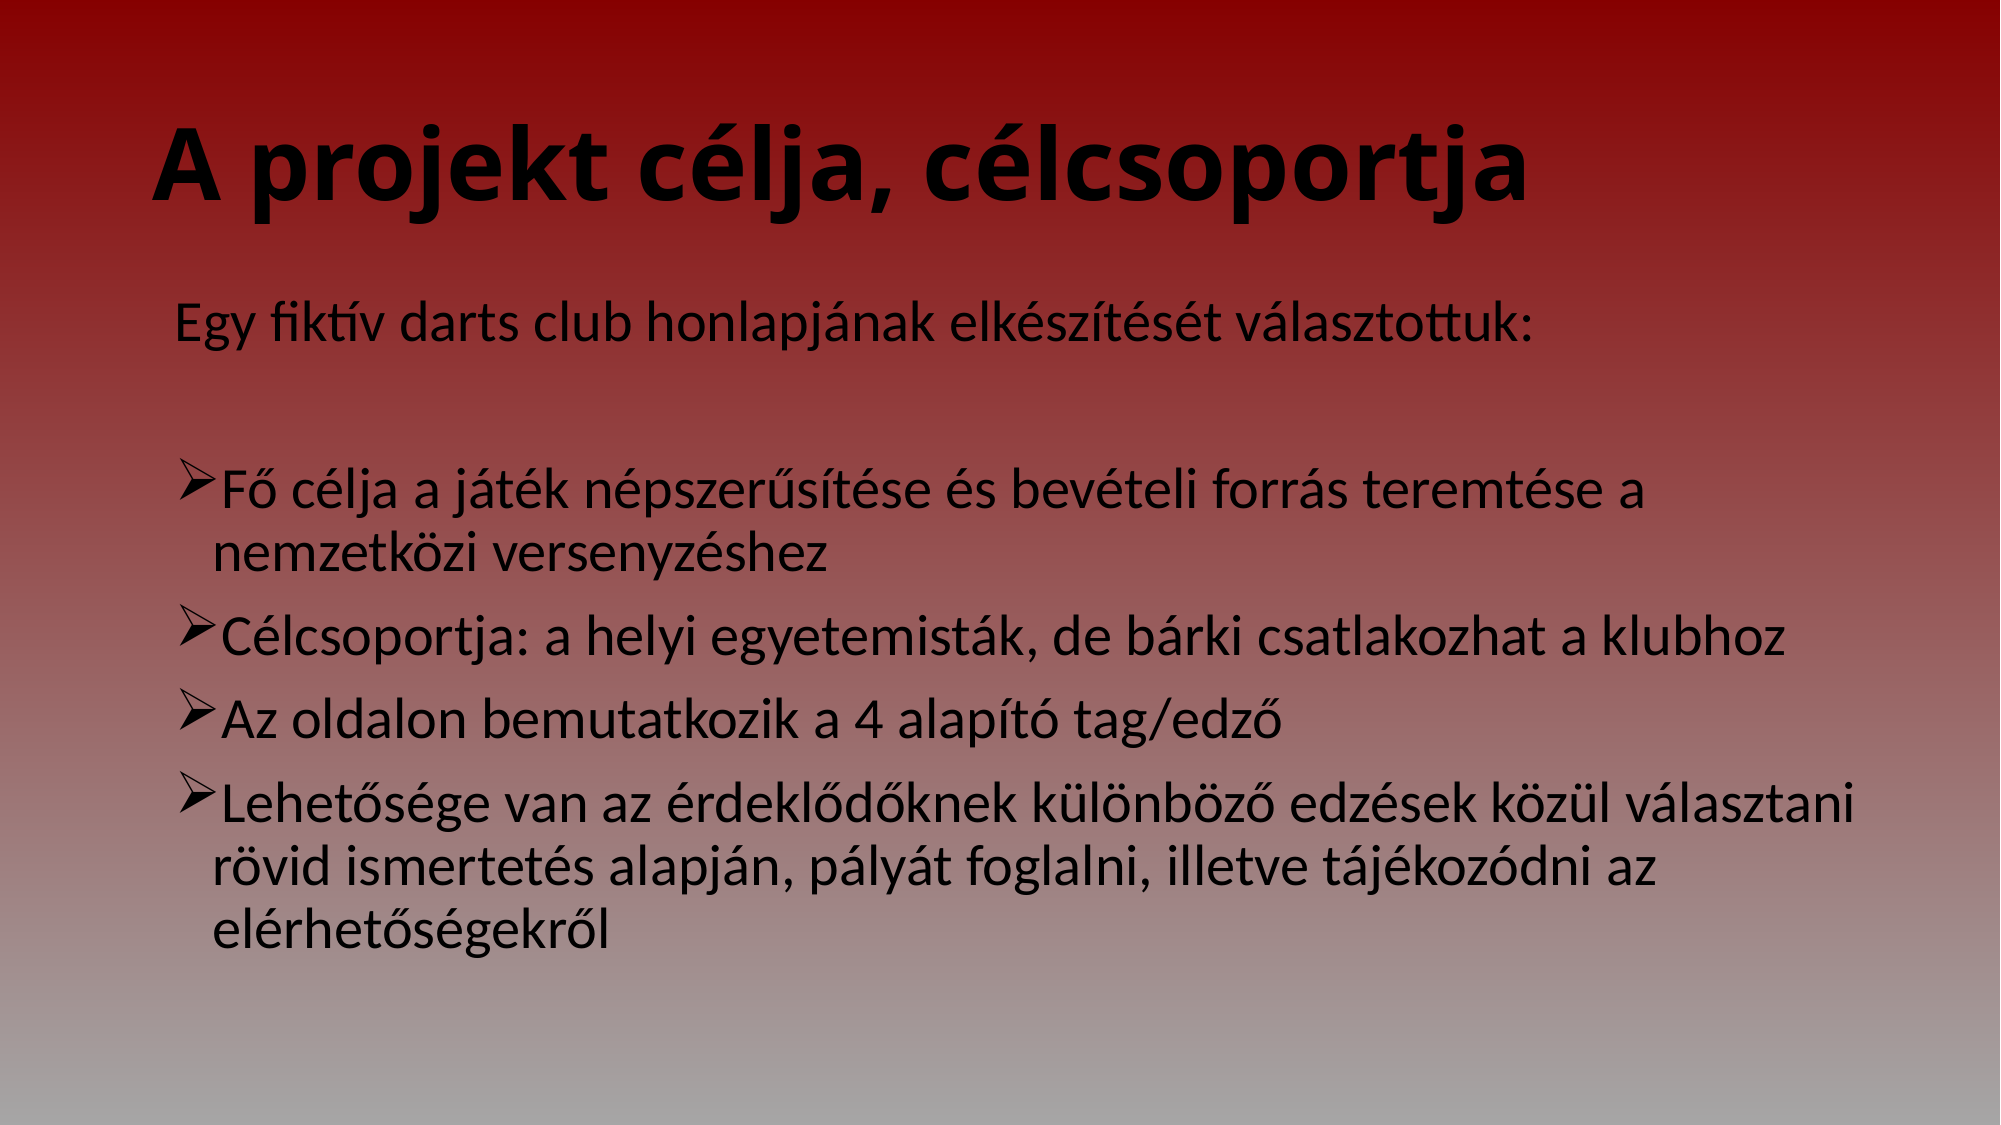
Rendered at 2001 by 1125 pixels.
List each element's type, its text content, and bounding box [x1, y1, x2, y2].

title A projekt célja, célcsoportja [137, 59, 1863, 278]
list Egy fiktív darts club honlapjának elkészítését választottuk: Fő célja a játék népszerűsítése és bevételi forrás teremtése a nemzetközi versenyzéshez Célcsoportja: a helyi egyetemisták, de bárki csatlakozhat a klubhoz Az oldalon bemutatkozik a 4 alapító tag/edző Lehetősége van az érdeklődőknek különböző edzések közül választani rövid ismertetés alapján, pályát foglalni, illetve tájékozódni az elérhetőségekről [159, 283, 1885, 1066]
